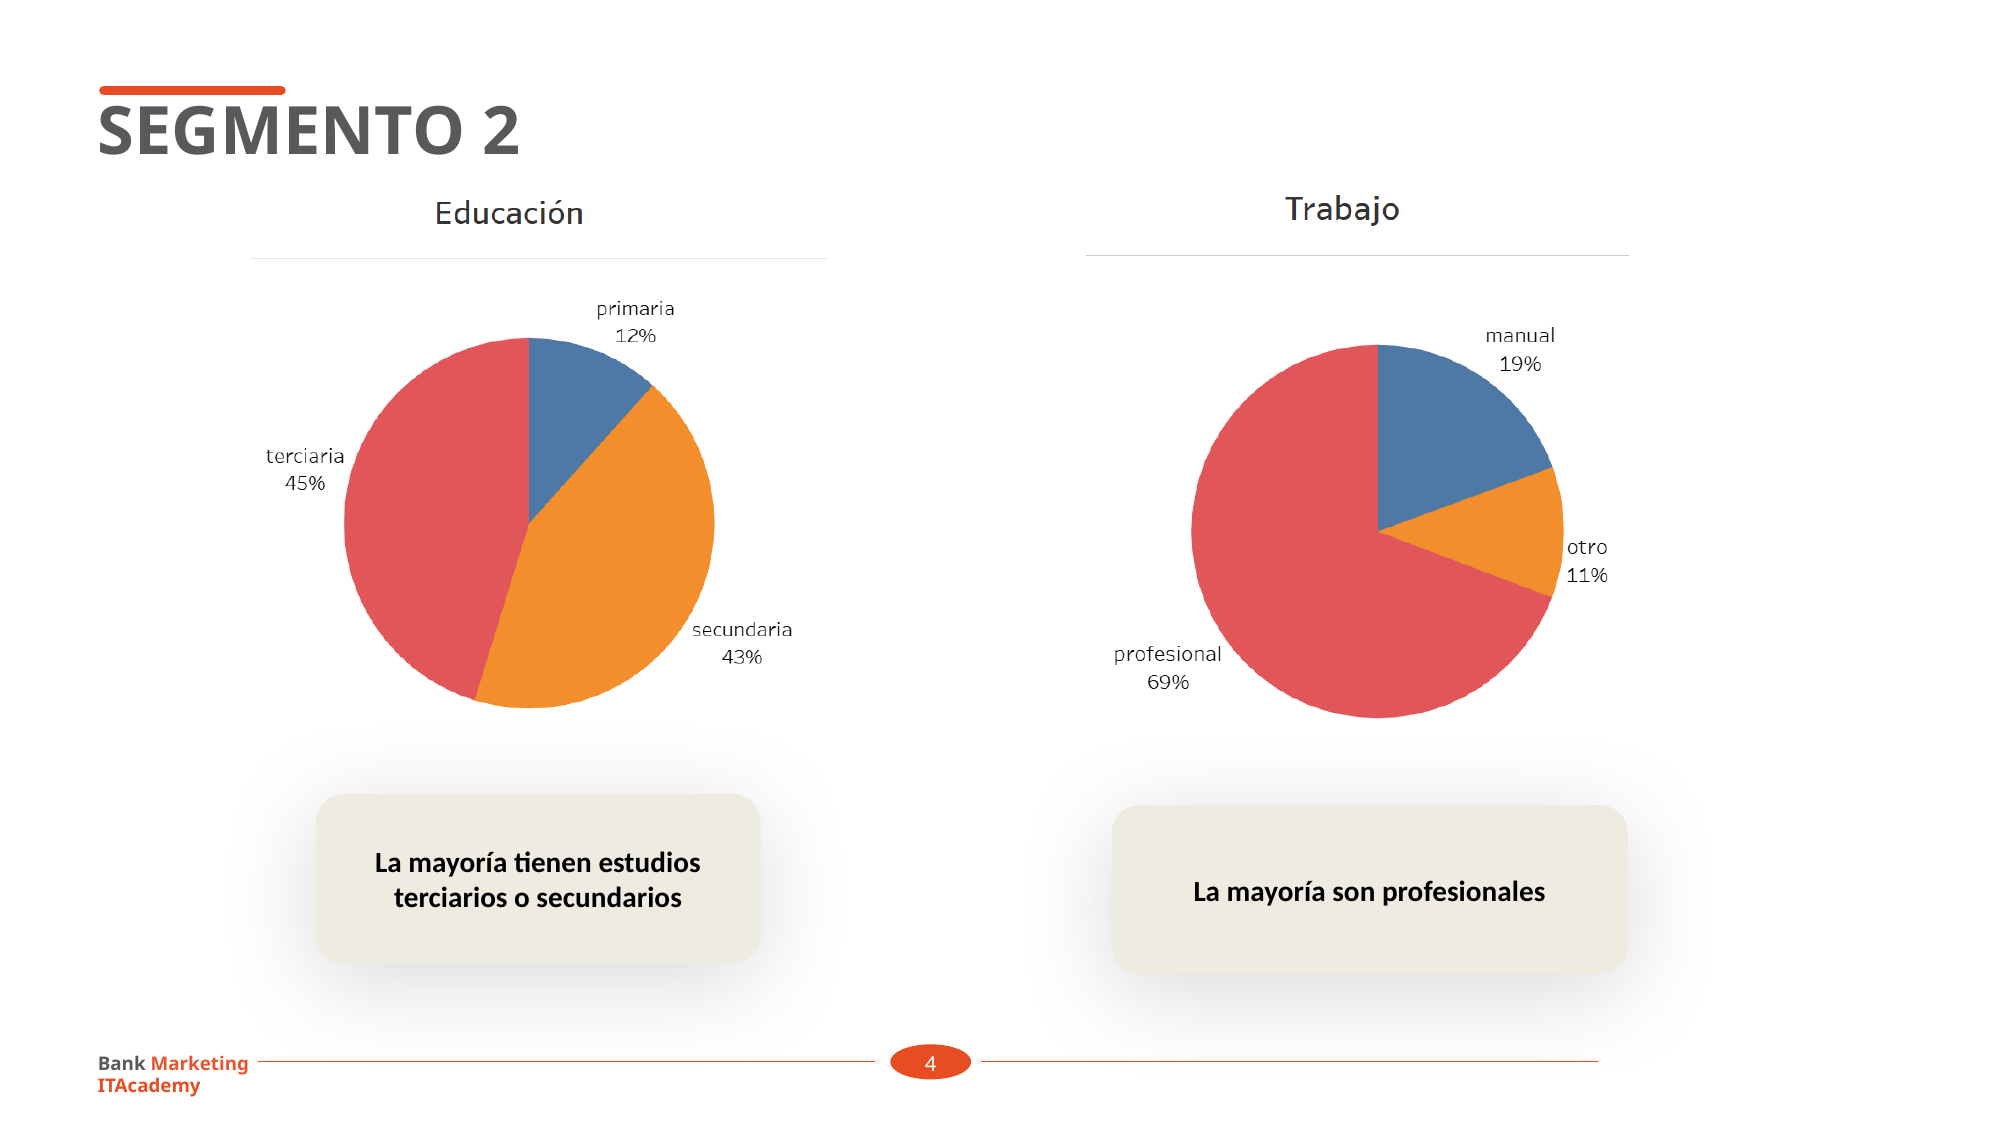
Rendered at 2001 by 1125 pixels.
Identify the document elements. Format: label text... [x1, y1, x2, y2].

text_box La mayoría tienen estudios terciarios o secundarios [314, 793, 762, 965]
picture [250, 186, 827, 719]
picture [1085, 185, 1629, 736]
text_box SEGMENTO 2 [82, 80, 1918, 176]
text_box La mayoría son profesionales [1110, 804, 1630, 975]
text_box Bank Marketing ITAcademy [83, 1044, 1898, 1104]
